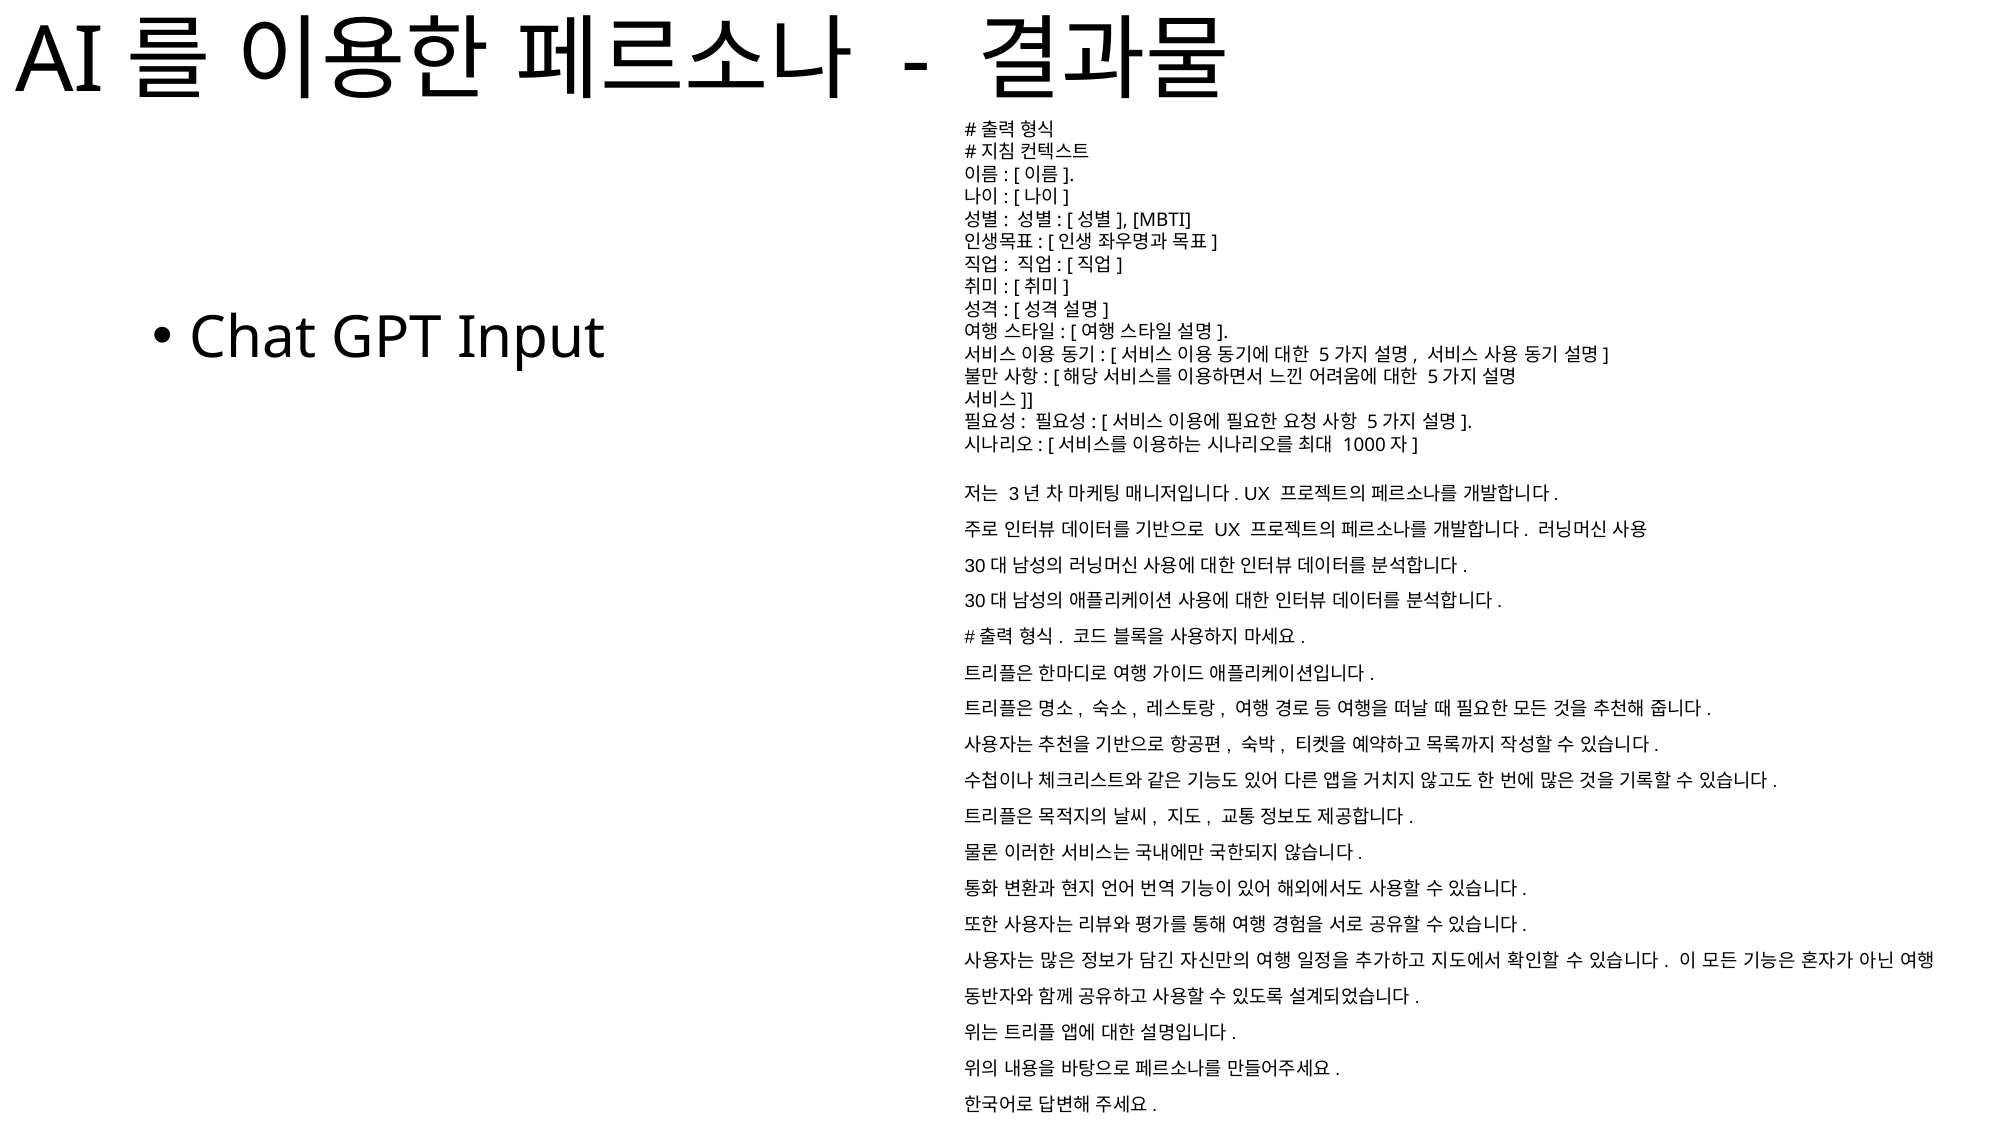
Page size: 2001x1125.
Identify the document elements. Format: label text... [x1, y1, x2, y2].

title AI를 이용한 페르소나 - 결과물 [0, 0, 1342, 124]
list Chat GPT Input [137, 299, 949, 1014]
text_box #출력 형식 #지침 컨텍스트 이름: [이름]. 나이: [나이] 성별: 성별: [성별], [MBTI] 인생목표: [인생 좌우명과 목표] 직업: 직업: [직업] 취미: [취미] 성격: [성격 설명] 여행 스타일: [여행 스타일 설명]. 서비스 이용 동기: [서비스 이용 동기에 대한 5가지 설명, 서비스 사용 동기 설명] 불만 사항: [해당 서비스를 이용하면서 느낀 어려움에 대한 5가지 설명 서비스]] 필요성: 필요성: [서비스 이용에 필요한 요청 사항 5가지 설명]. 시나리오: [서비스를 이용하는 시나리오를 최대 1000자] [949, 110, 1950, 463]
text_box 저는 3년 차 마케팅 매니저입니다. UX 프로젝트의 페르소나를 개발합니다. 주로 인터뷰 데이터를 기반으로 UX 프로젝트의 페르소나를 개발합니다. 러닝머신 사용 30대 남성의 러닝머신 사용에 대한 인터뷰 데이터를 분석합니다. 30대 남성의 애플리케이션 사용에 대한 인터뷰 데이터를 분석합니다. #출력 형식. 코드 블록을 사용하지 마세요. 트리플은 한마디로 여행 가이드 애플리케이션입니다. 트리플은 명소, 숙소, 레스토랑, 여행 경로 등 여행을 떠날 때 필요한 모든 것을 추천해 줍니다. 사용자는 추천을 기반으로 항공편, 숙박, 티켓을 예약하고 목록까지 작성할 수 있습니다. 수첩이나 체크리스트와 같은 기능도 있어 다른 앱을 거치지 않고도 한 번에 많은 것을 기록할 수 있습니다. 트리플은 목적지의 날씨, 지도, 교통 정보도 제공합니다. 물론 이러한 서비스는 국내에만 국한되지 않습니다. 통화 변환과 현지 언어 번역 기능이 있어 해외에서도 사용할 수 있습니다. 또한 사용자는 리뷰와 평가를 통해 여행 경험을 서로 공유할 수 있습니다. 사용자는 많은 정보가 담긴 자신만의 여행 일정을 추가하고 지도에서 확인할 수 있습니다. 이 모든 기능은 혼자가 아닌 여행 동반자와 함께 공유하고 사용할 수 있도록 설계되었습니다. 위는 트리플 앱에 대한 설명입니다. 위의 내용을 바탕으로 페르소나를 만들어주세요. 한국어로 답변해 주세요. [949, 463, 1950, 1123]
